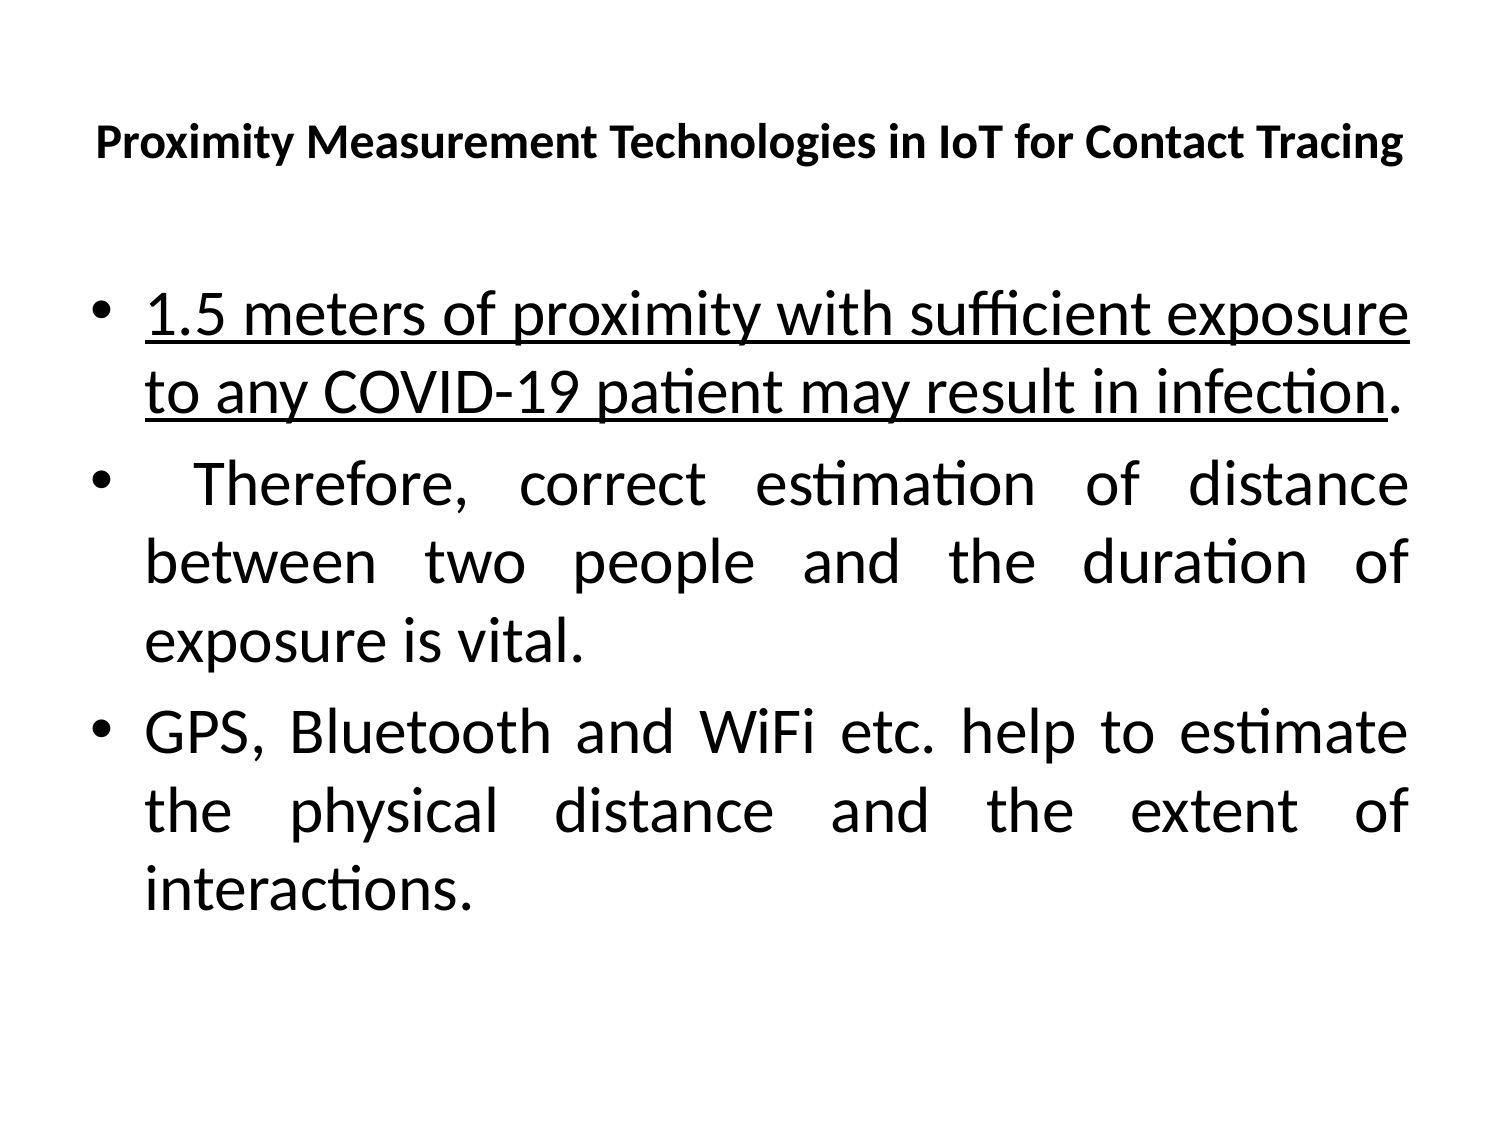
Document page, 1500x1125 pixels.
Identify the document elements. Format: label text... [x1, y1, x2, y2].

title Proximity Measurement Technologies in IoT for Contact Tracing [75, 45, 1425, 233]
list 1.5 meters of proximity with sufficient exposure to any COVID-19 patient may result in infection. Therefore, correct estimation of distance between two people and the duration of exposure is vital. GPS, Bluetooth and WiFi etc. help to estimate the physical distance and the extent of interactions. [75, 262, 1425, 1005]
